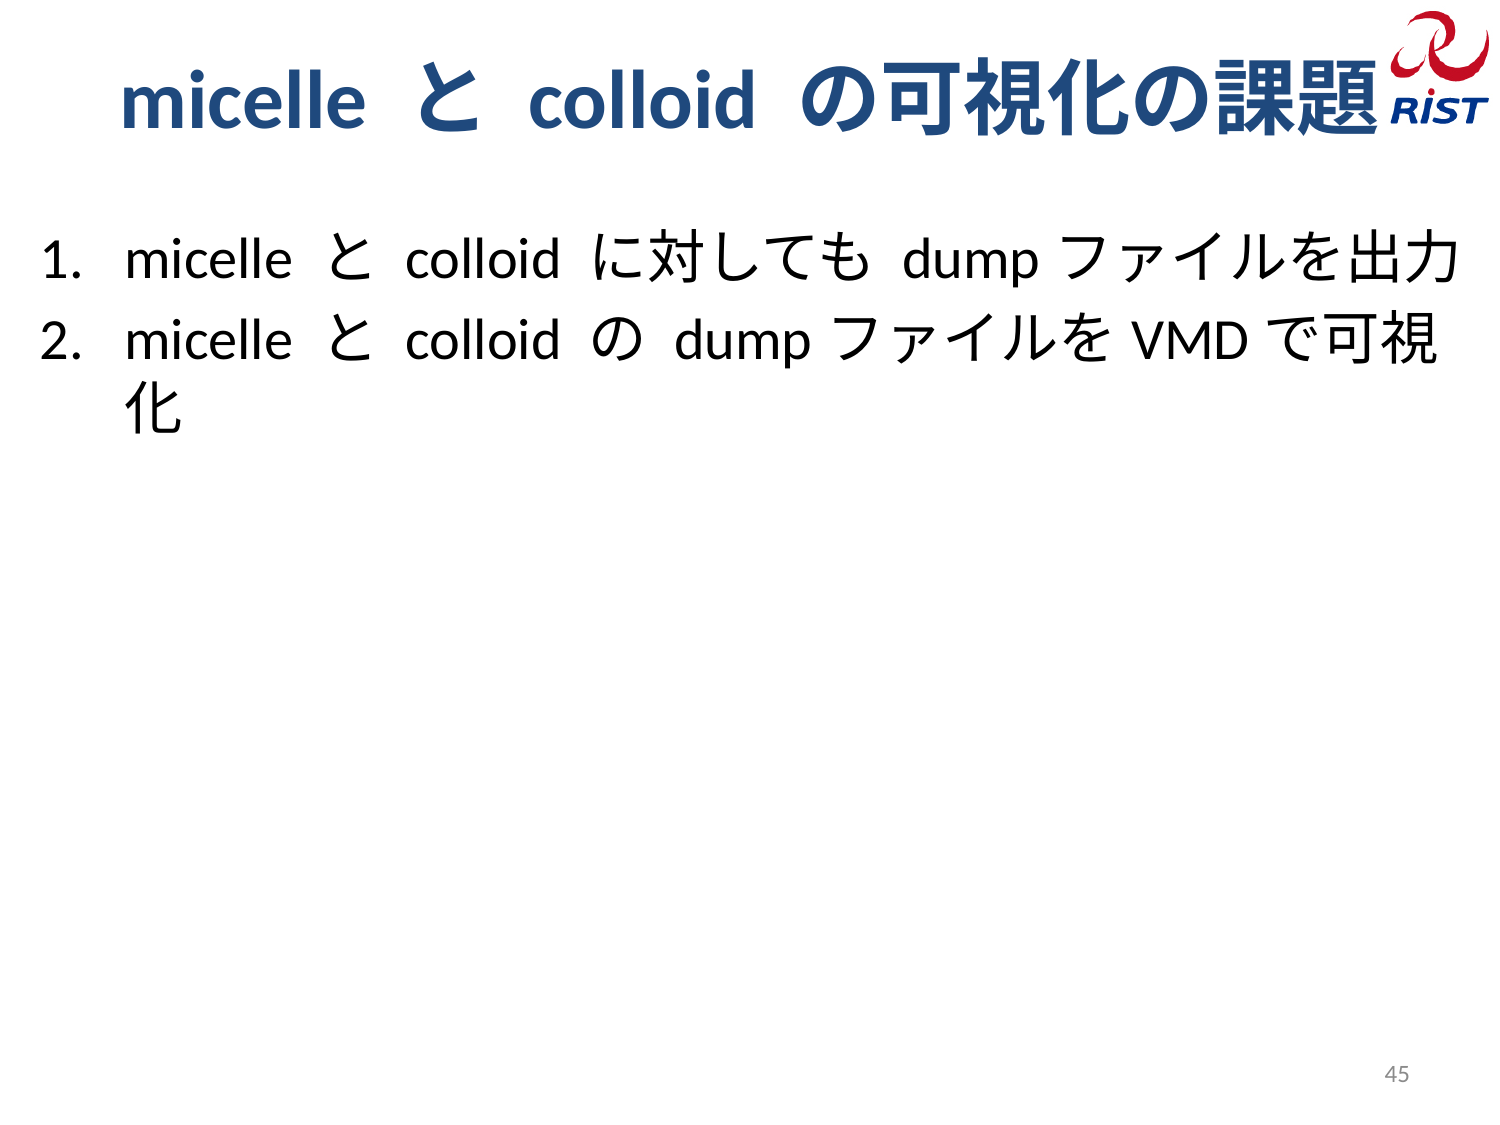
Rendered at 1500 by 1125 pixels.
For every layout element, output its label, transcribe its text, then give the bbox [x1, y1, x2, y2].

picture [1379, 0, 1500, 135]
text_box micelle と colloid に対しても dumpファイルを出力 micelle と colloid の dumpファイルをVMDで可視化 [24, 212, 1478, 1100]
title micelle と colloid の可視化の課題 [75, 1, 1425, 190]
slide_number 45 [1074, 1042, 1425, 1103]
